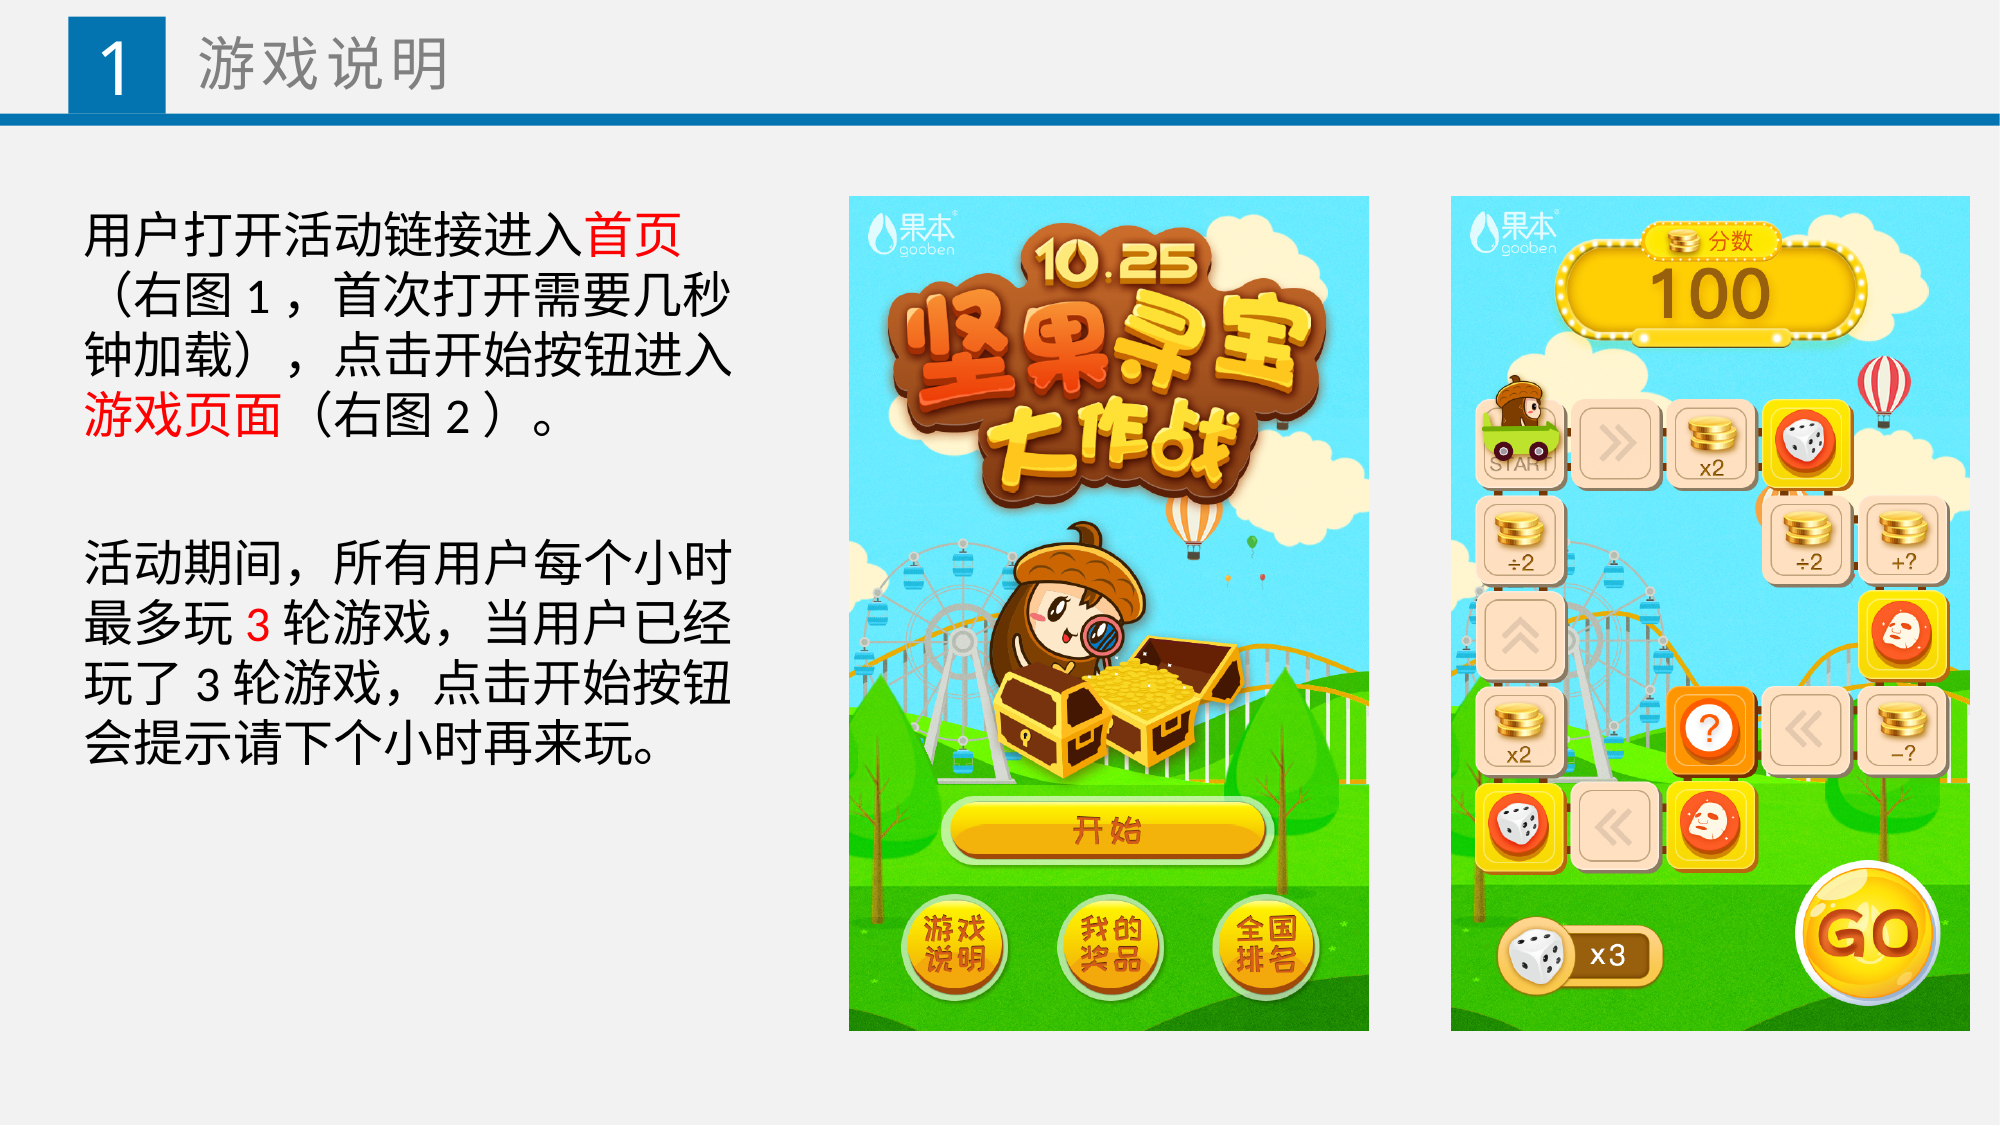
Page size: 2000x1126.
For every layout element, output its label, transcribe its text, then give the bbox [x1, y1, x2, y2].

picture [849, 196, 1369, 1031]
text_box 用户打开活动链接进入首页（右图1，首次打开需要几秒钟加载），点击开始按钮进入游戏页面（右图2）。 [68, 196, 767, 452]
picture [1450, 196, 1970, 1031]
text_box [0, 16, 2000, 126]
text_box 活动期间，所有用户每个小时最多玩3轮游戏，当用户已经玩了3轮游戏，点击开始按钮会提示请下个小时再来玩。 [68, 524, 767, 780]
